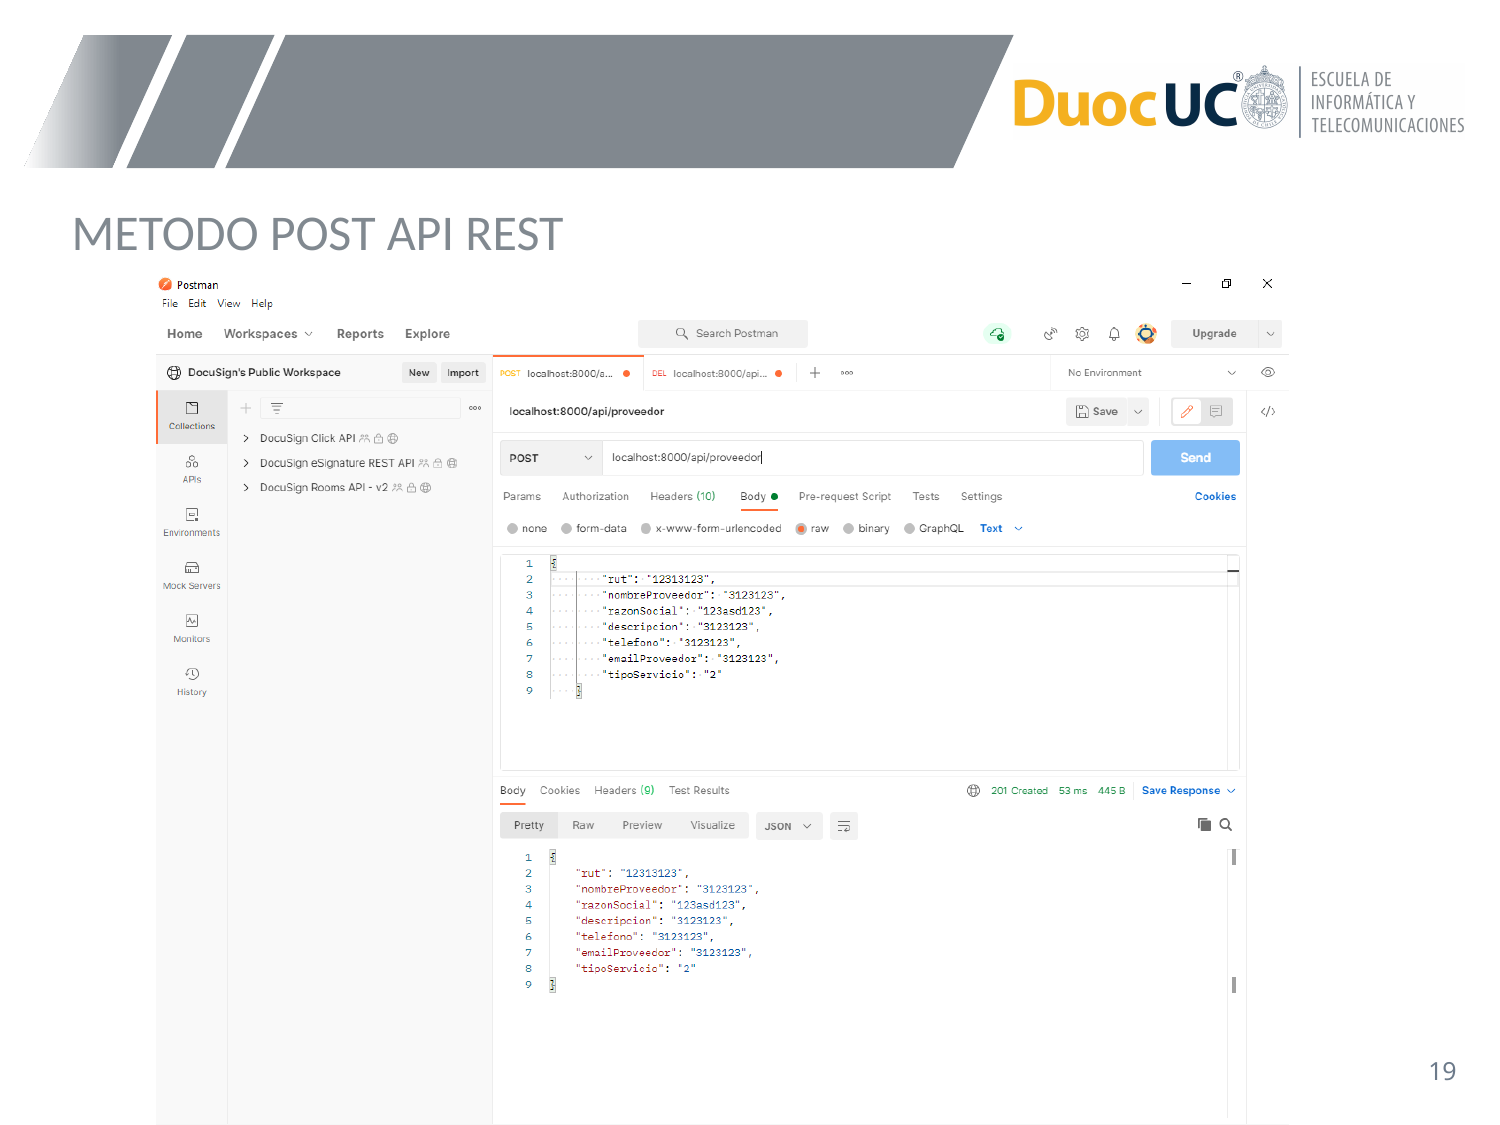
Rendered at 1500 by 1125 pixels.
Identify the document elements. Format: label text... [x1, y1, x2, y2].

picture [1013, 63, 1465, 140]
list METODO POST API REST [48, 199, 1452, 1043]
picture [155, 274, 1289, 1125]
